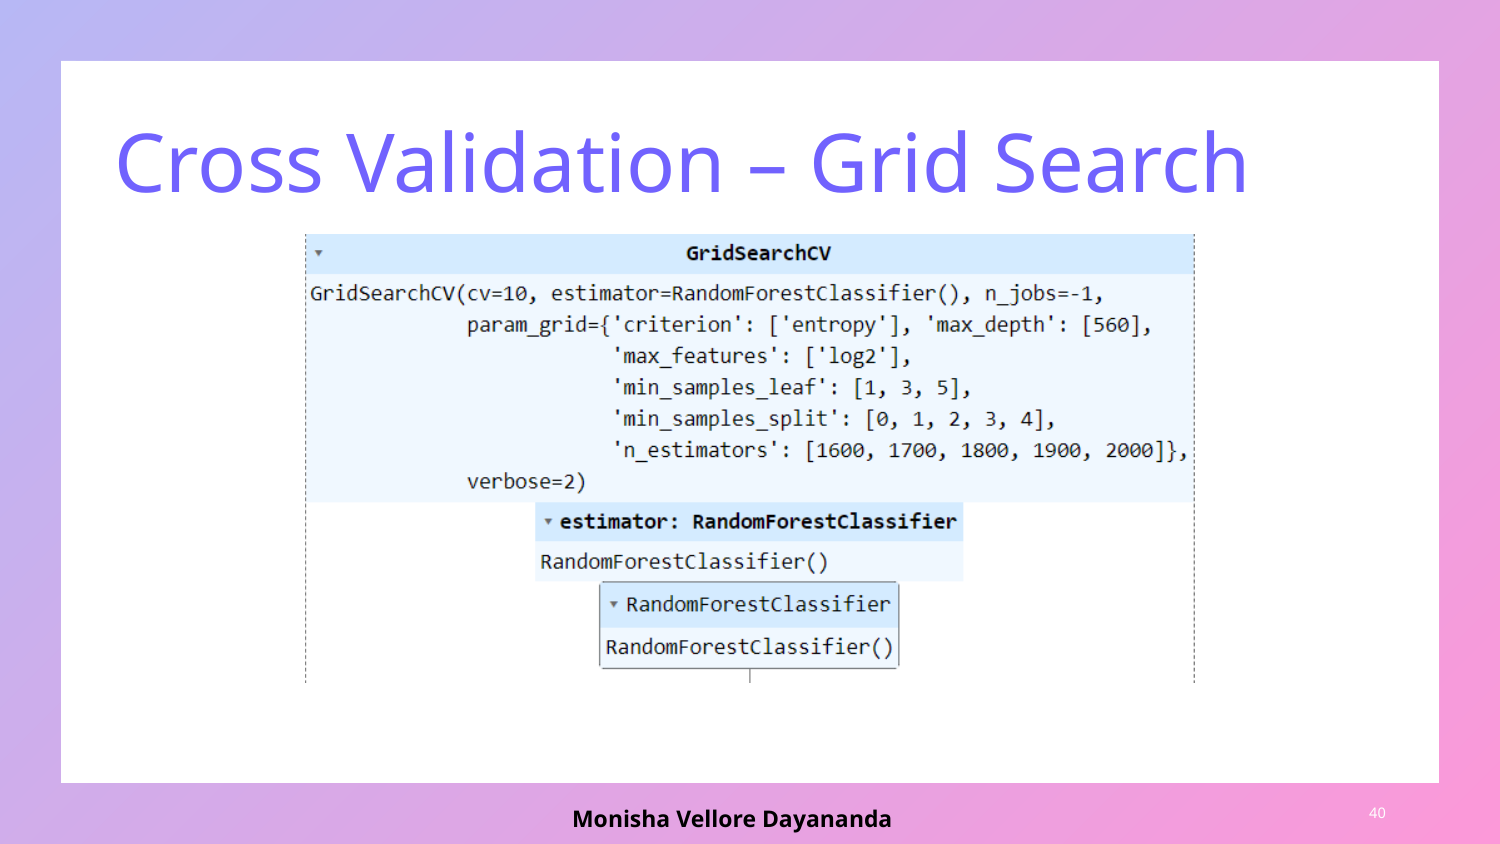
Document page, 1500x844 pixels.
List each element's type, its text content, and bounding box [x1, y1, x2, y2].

slide_number ‹#› [1059, 791, 1397, 836]
text_box Monisha Vellore Dayananda [486, 791, 979, 844]
title Cross Validation – Grid Search [103, 84, 1398, 248]
picture [305, 234, 1195, 683]
